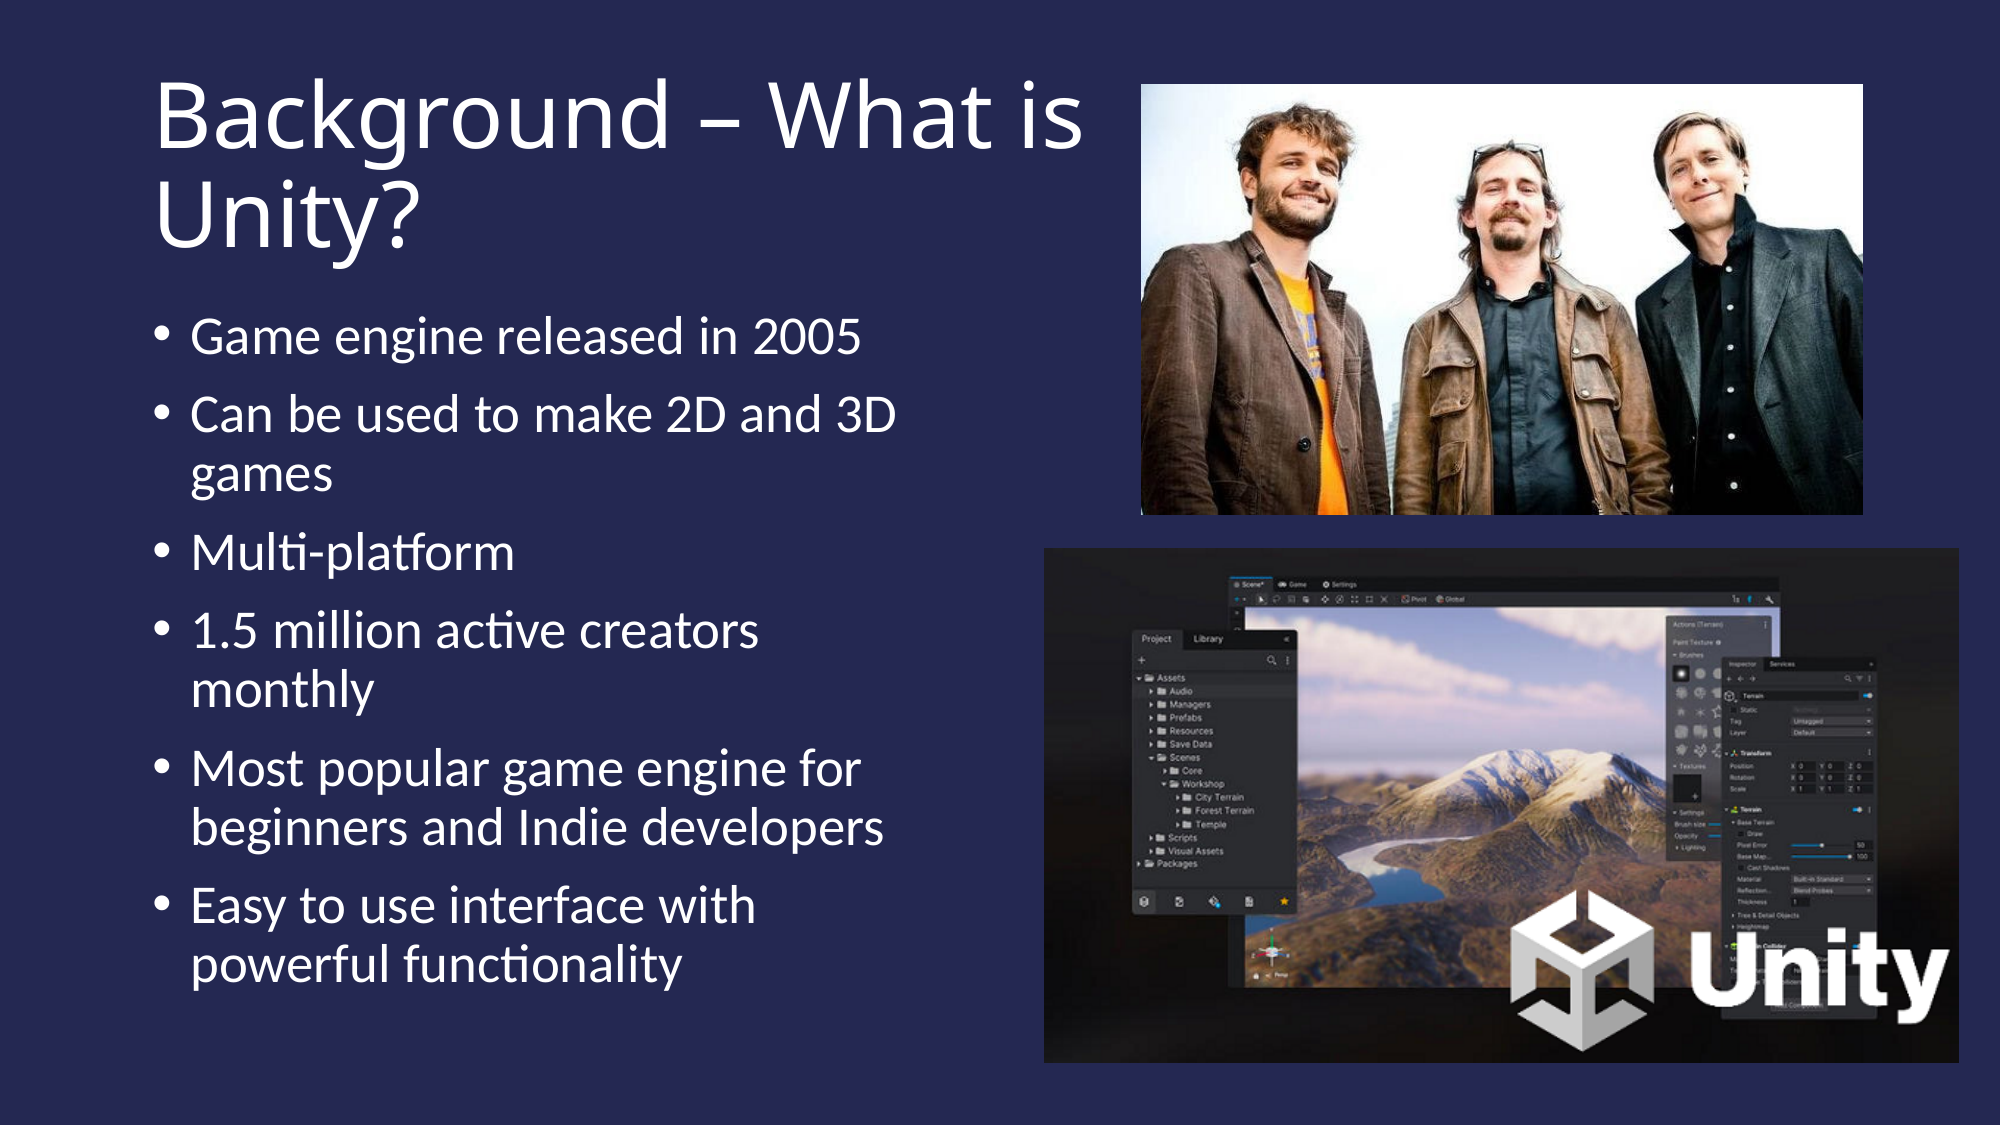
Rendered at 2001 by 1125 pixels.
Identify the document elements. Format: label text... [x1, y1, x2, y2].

picture [1141, 84, 1863, 515]
title Background – What is Unity? [137, 59, 1118, 278]
list Game engine released in 2005 Can be used to make 2D and 3D games Multi-platform 1.5 million active creators monthly Most popular game engine for beginners and Indie developers Easy to use interface with powerful functionality [137, 299, 934, 1014]
picture [1044, 548, 1959, 1063]
